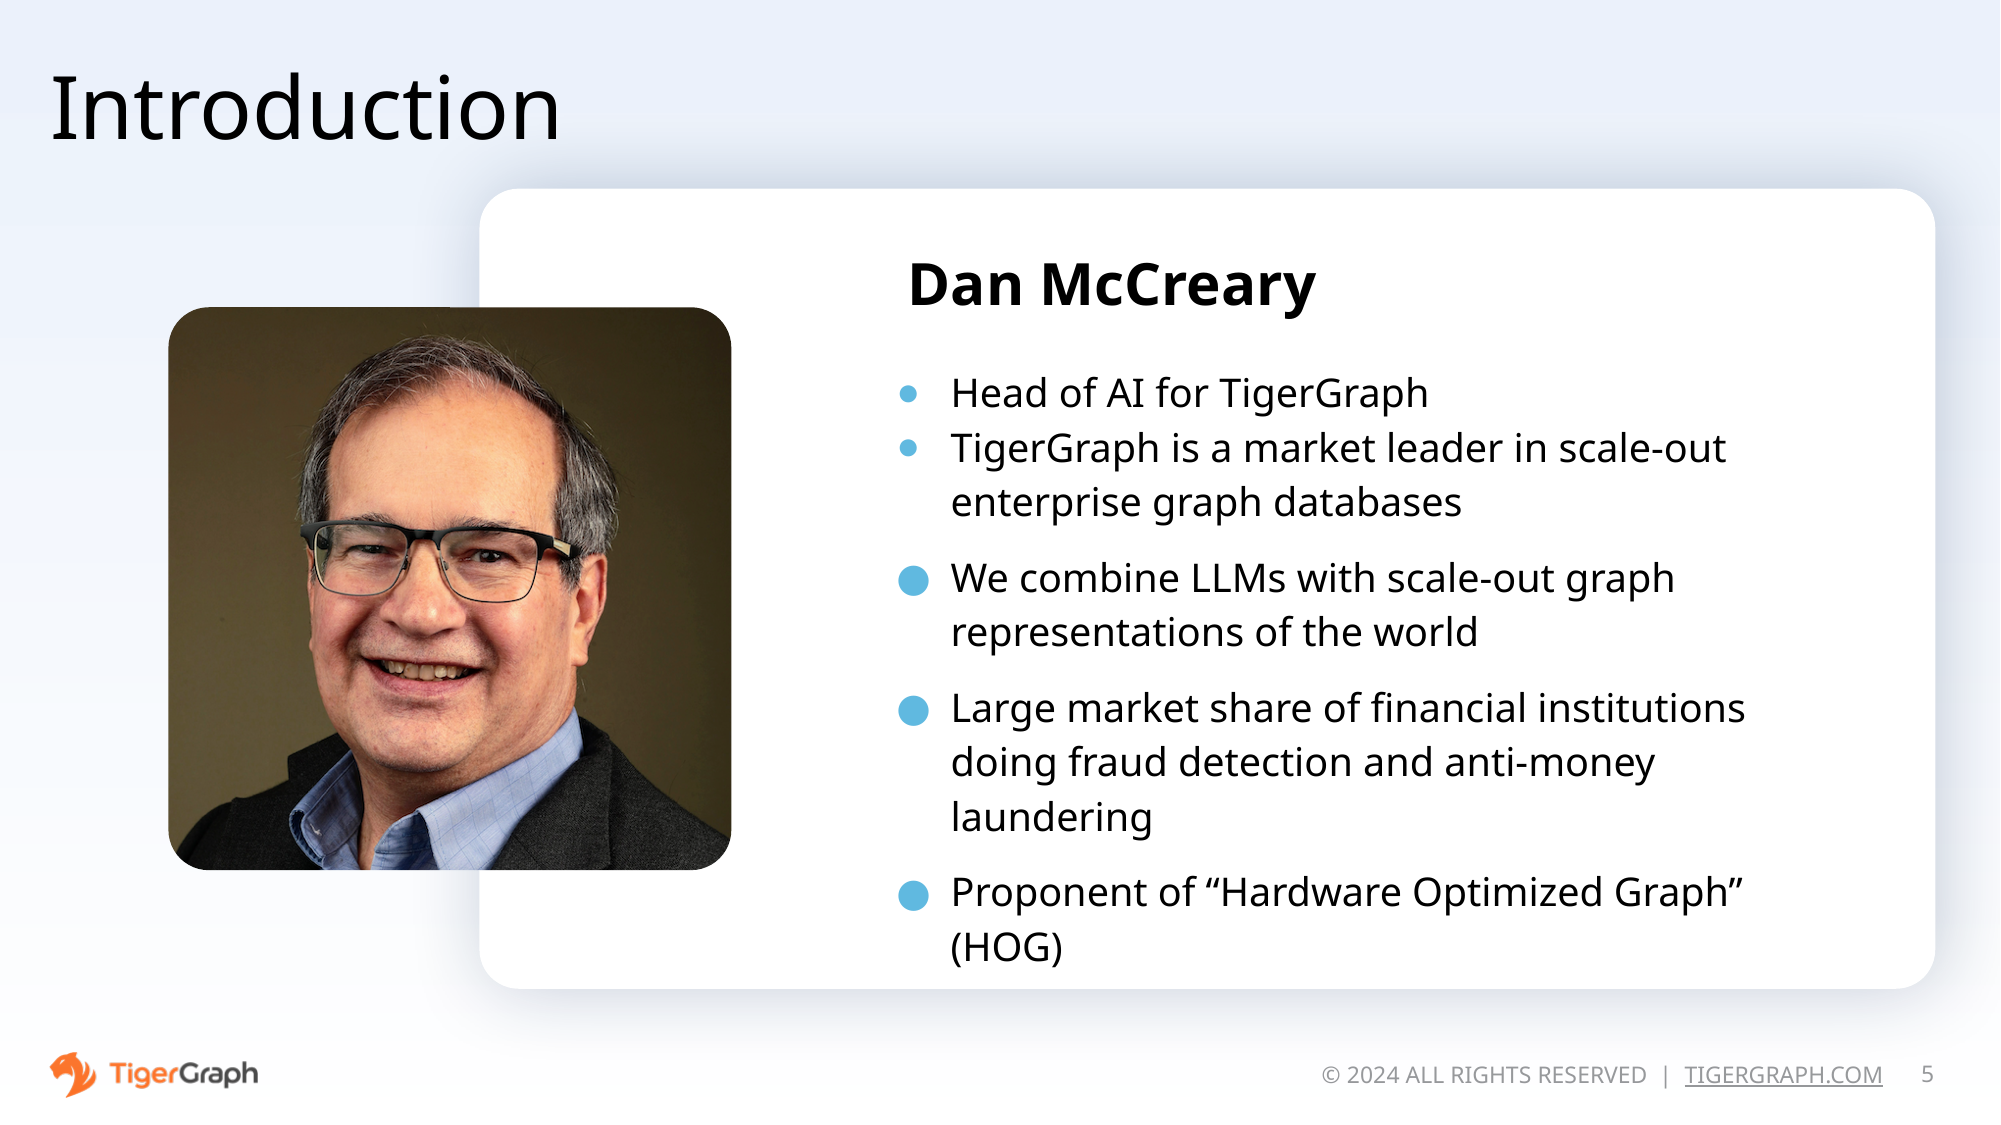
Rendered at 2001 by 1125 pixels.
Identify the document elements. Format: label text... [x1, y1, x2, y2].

picture [168, 306, 732, 871]
text_box Head of AI for TigerGraph TigerGraph is a market leader in scale-out enterprise graph databases We combine LLMs with scale-out graph representations of the world Large market share of financial institutions doing fraud detection and anti-money laundering Proponent of “Hardware Optimized Graph” (HOG) [860, 345, 1877, 957]
title Introduction [34, 32, 1760, 189]
text_box [0, 0, 2000, 1125]
text_box [479, 188, 1936, 989]
list Dan McCreary [892, 247, 1361, 327]
